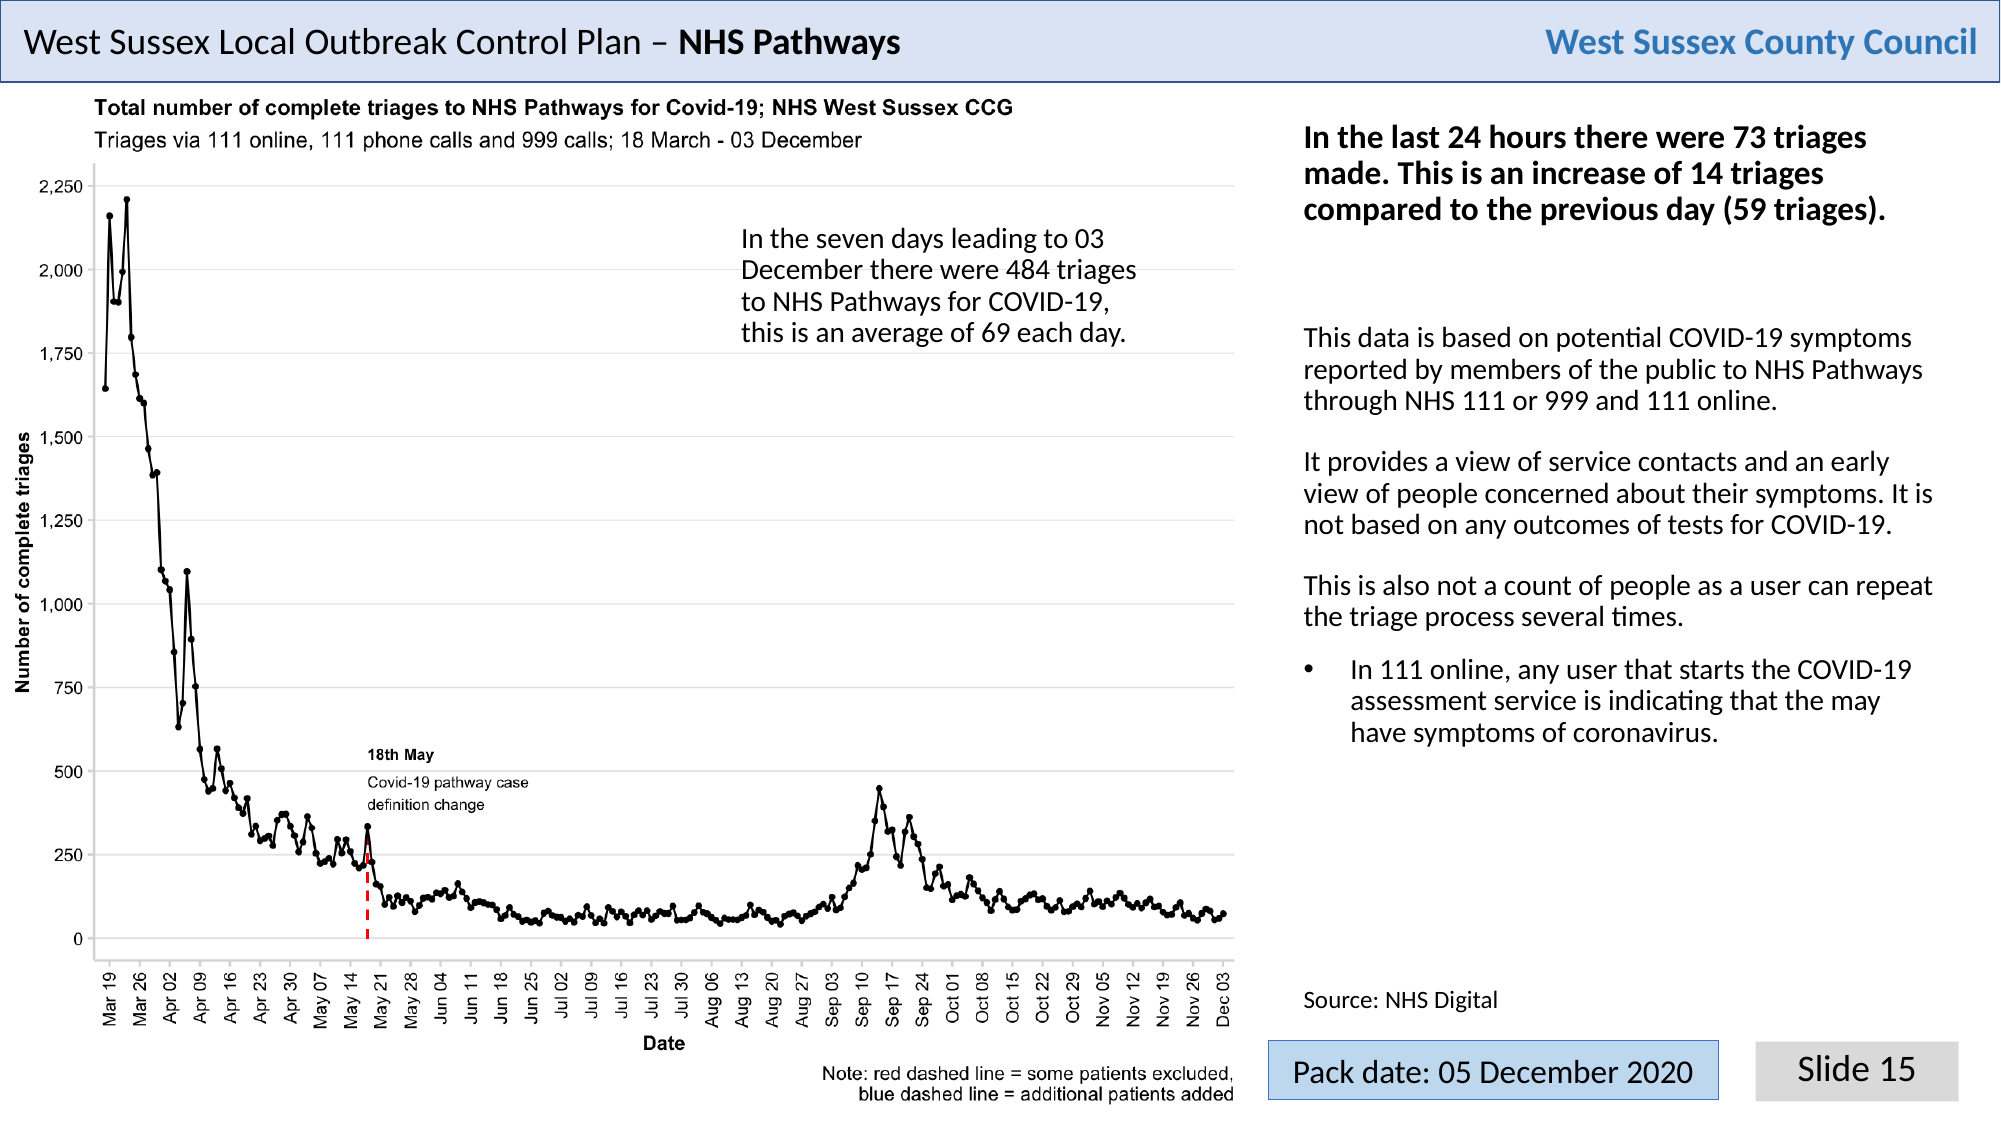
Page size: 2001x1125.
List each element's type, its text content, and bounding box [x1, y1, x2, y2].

list Source: NHS Digital [1288, 979, 1756, 1017]
list In the last 24 hours there were 73 triages made. This is an increase of 14 triages compared to the previous day (59 triages). [1288, 112, 1949, 271]
picture [3, 86, 1246, 1116]
list Slide 15 [1755, 1041, 1959, 1102]
list This data is based on potential COVID-19 symptoms reported by members of the public to NHS Pathways through NHS 111 or 999 and 111 online. It provides a view of service contacts and an early view of people concerned about their symptoms. It is not based on any outcomes of tests for COVID-19. This is also not a count of people as a user can repeat the triage process several times. In 111 online, any user that starts the COVID-19 assessment service is indicating that the may have symptoms of coronavirus. [1288, 315, 1949, 809]
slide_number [1268, 1040, 1719, 1100]
